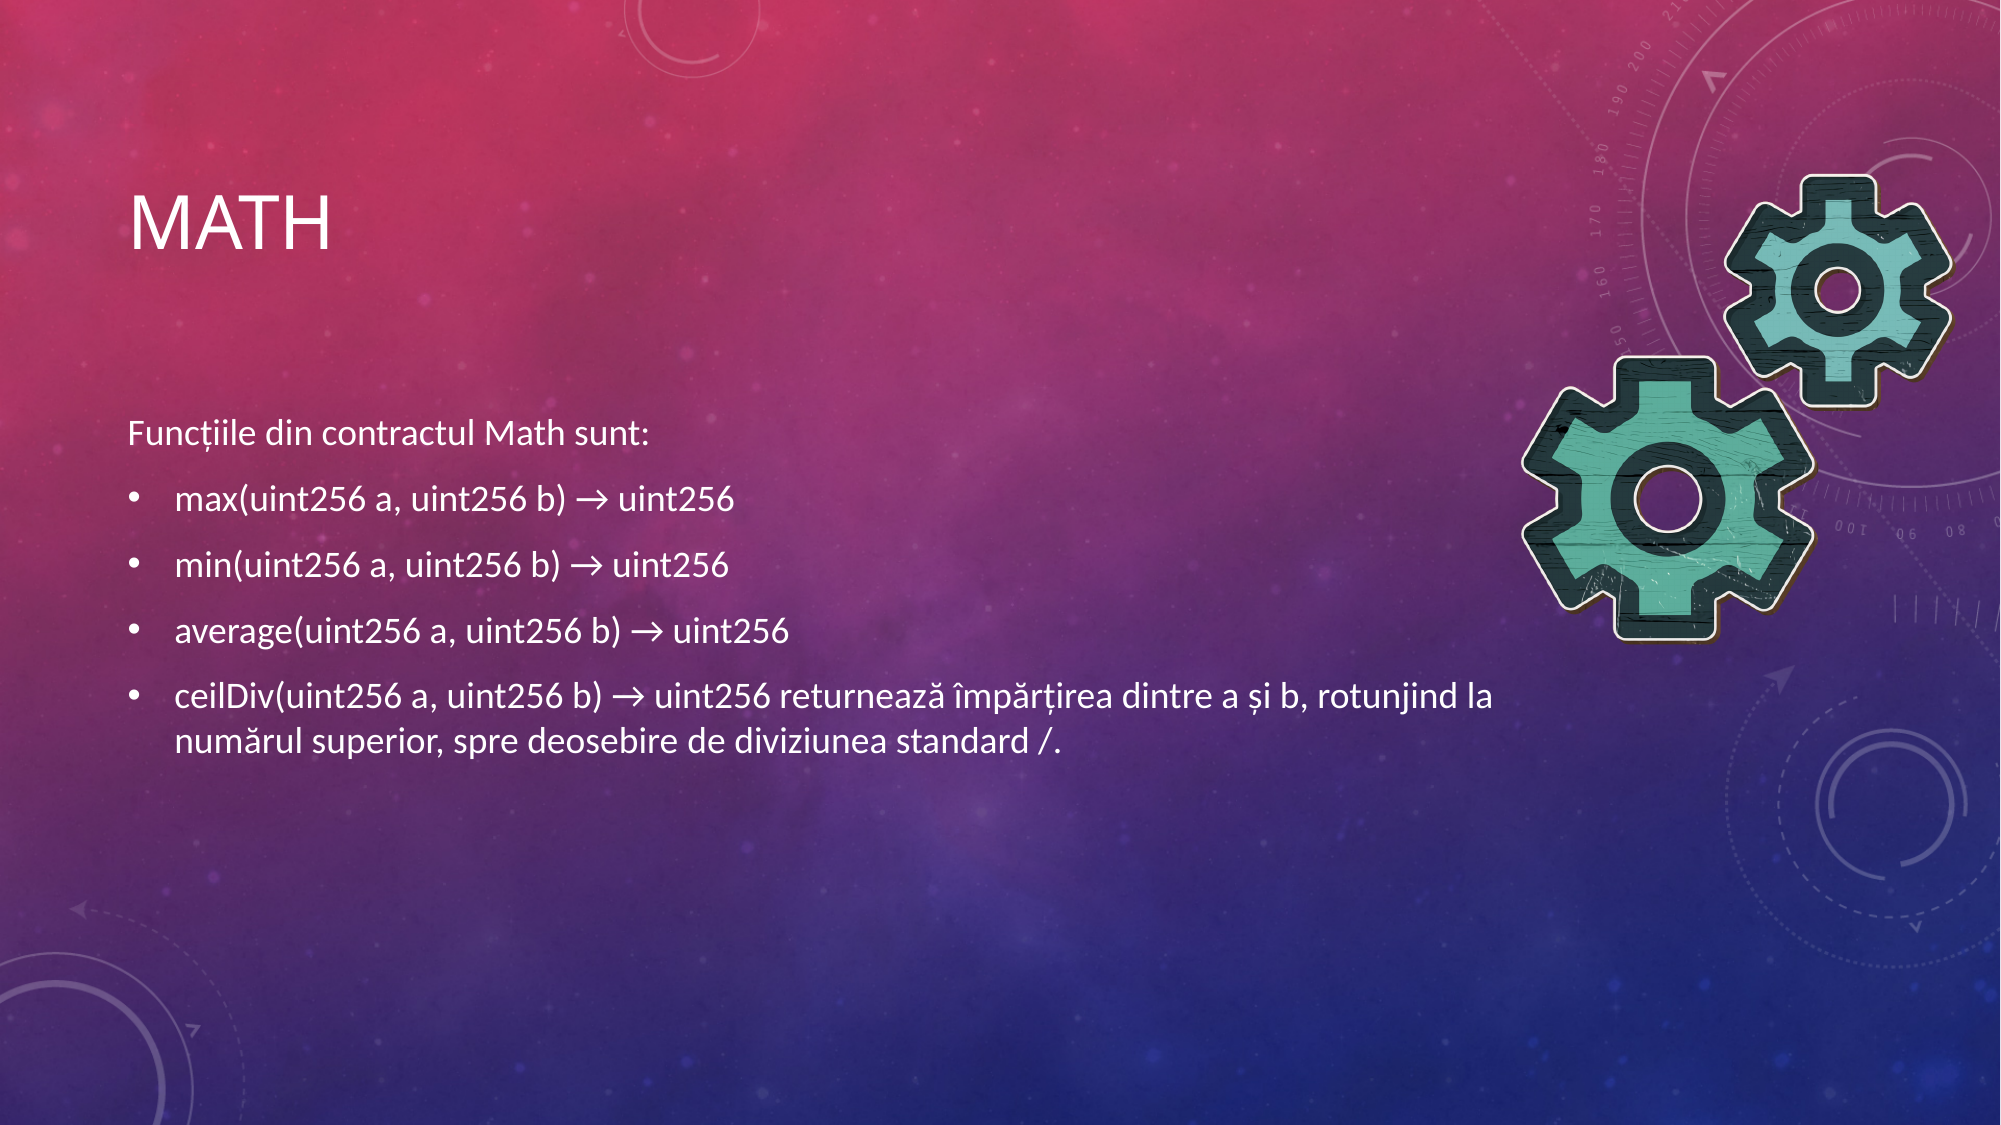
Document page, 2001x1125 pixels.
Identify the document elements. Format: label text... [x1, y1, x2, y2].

picture [0, 0, 2001, 1125]
list Funcțiile din contractul Math sunt: max(uint256 a, uint256 b) → uint256 min(uint256 a, uint256 b) → uint256 average(uint256 a, uint256 b) → uint256 ceilDiv(uint256 a, uint256 b) → uint256 returnează împărțirea dintre a și b, rotunjind la numărul superior, spre deosebire de diviziunea standard /. [112, 351, 1775, 950]
title math [112, 99, 1775, 339]
